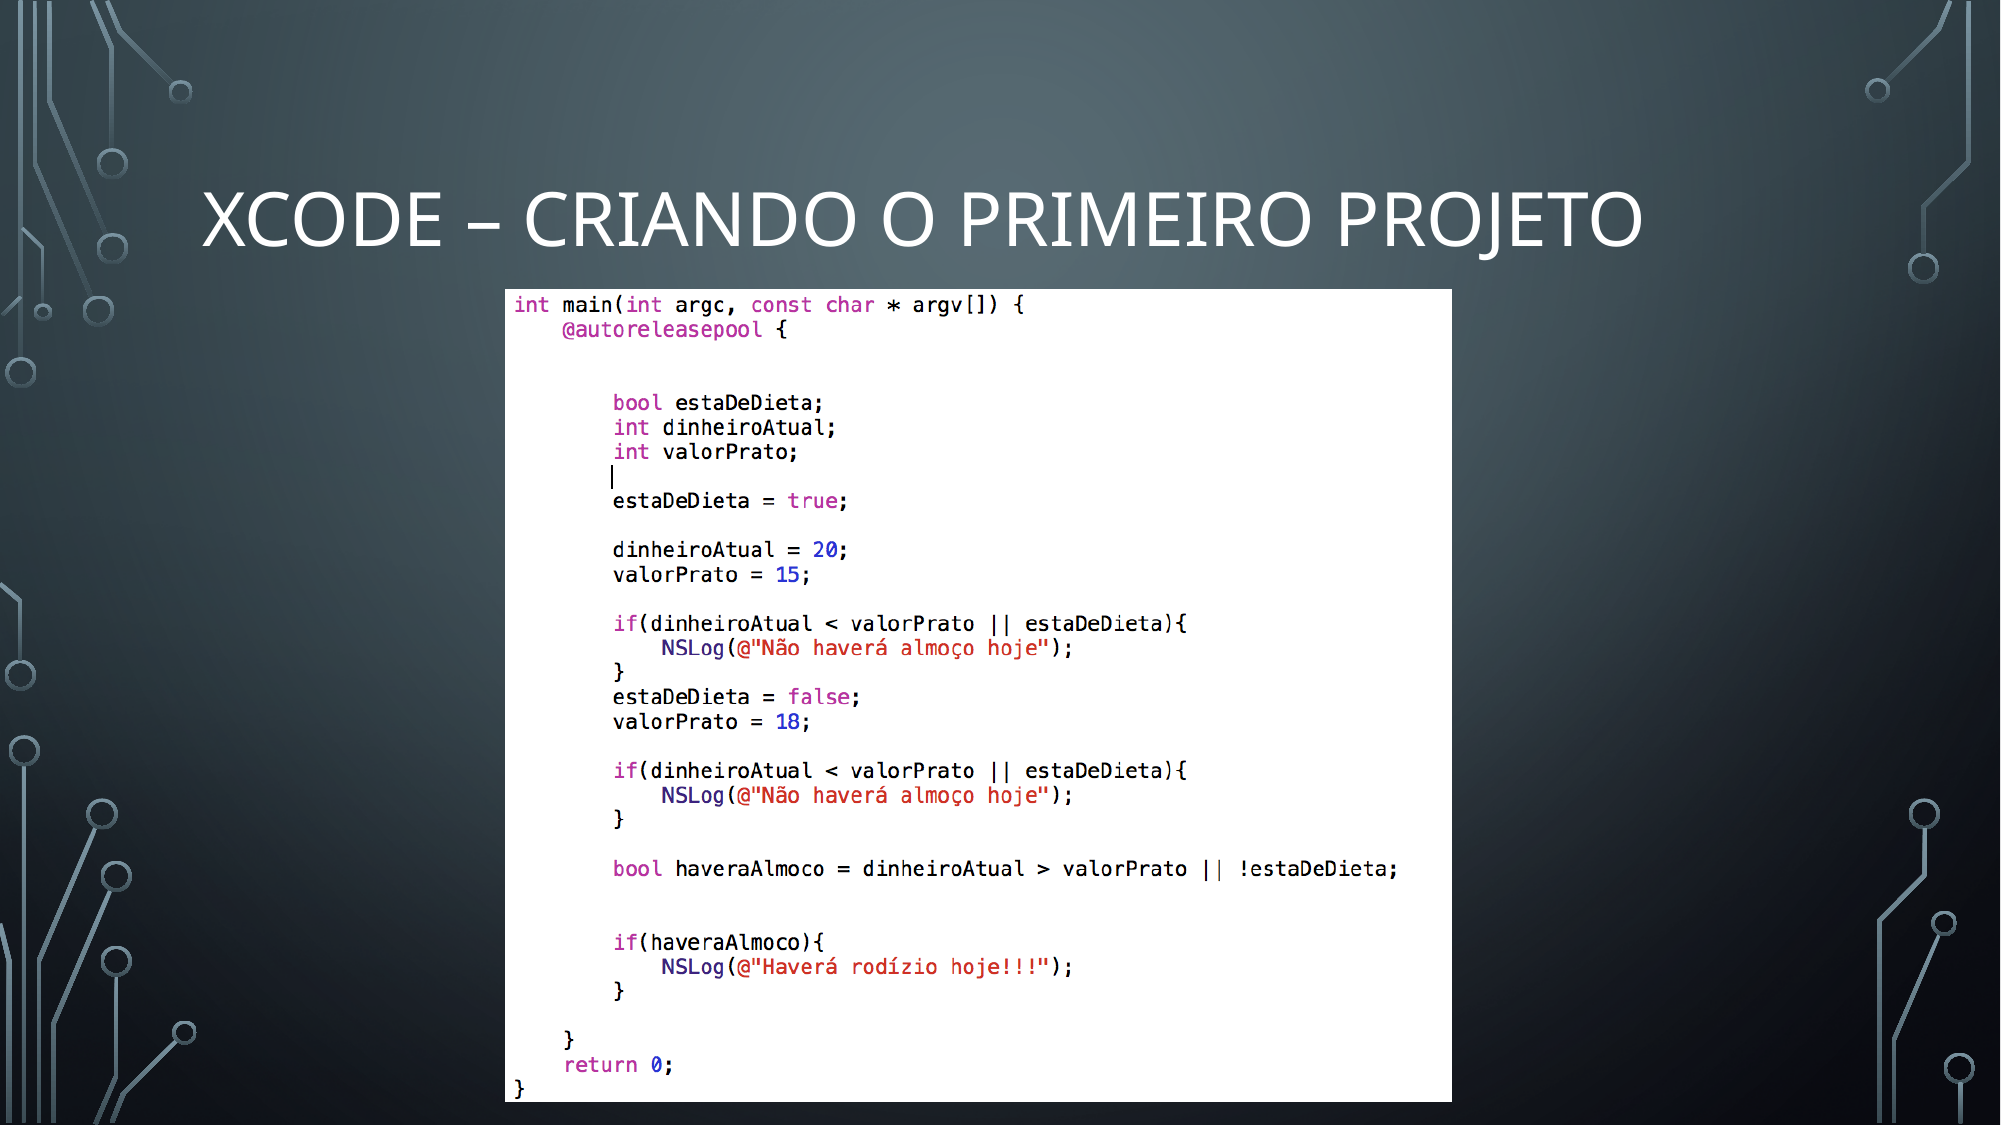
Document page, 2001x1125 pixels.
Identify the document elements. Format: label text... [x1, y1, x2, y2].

title XCODE – criando o primeiro projeto [187, 101, 1845, 344]
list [505, 288, 1452, 1102]
